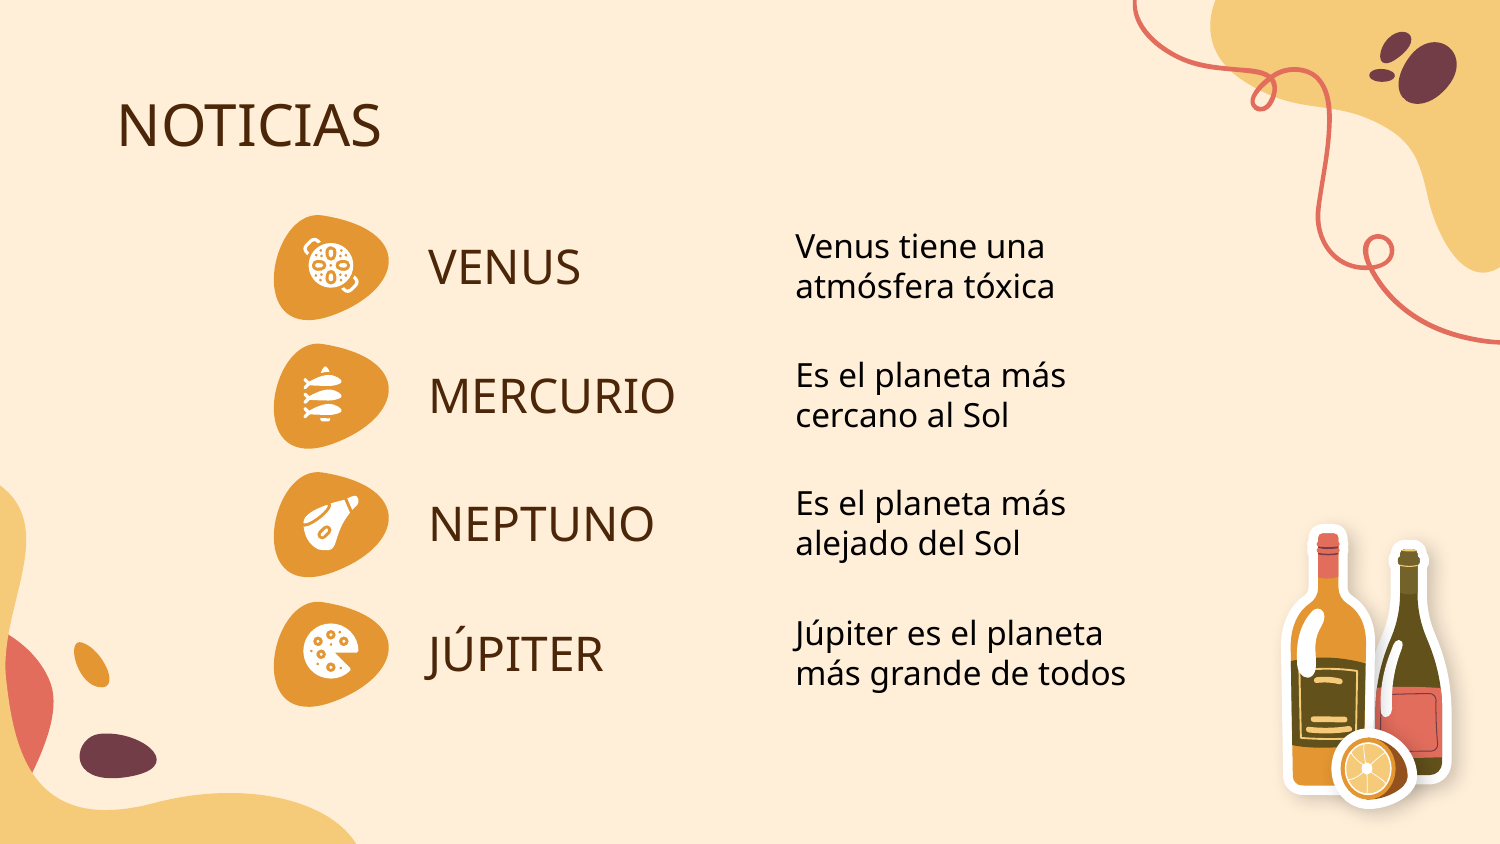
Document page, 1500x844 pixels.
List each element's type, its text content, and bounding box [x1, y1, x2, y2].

title NOTICIAS [101, 72, 685, 174]
subtitle NEPTUNO [413, 493, 780, 552]
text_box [1290, 533, 1443, 800]
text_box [303, 495, 359, 551]
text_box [302, 237, 360, 294]
subtitle MERCURIO [413, 364, 780, 424]
subtitle Venus tiene una atmósfera tóxica [780, 218, 1148, 313]
subtitle Júpiter es el planeta más grande de todos [780, 605, 1148, 700]
text_box [273, 343, 389, 449]
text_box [302, 366, 343, 422]
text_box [303, 623, 359, 679]
subtitle JÚPITER [413, 622, 780, 682]
text_box [273, 215, 389, 321]
text_box [273, 472, 389, 578]
subtitle Es el planeta más alejado del Sol [780, 475, 1148, 570]
subtitle Es el planeta más cercano al Sol [780, 347, 1148, 441]
text_box [273, 601, 389, 707]
subtitle VENUS [413, 236, 780, 295]
